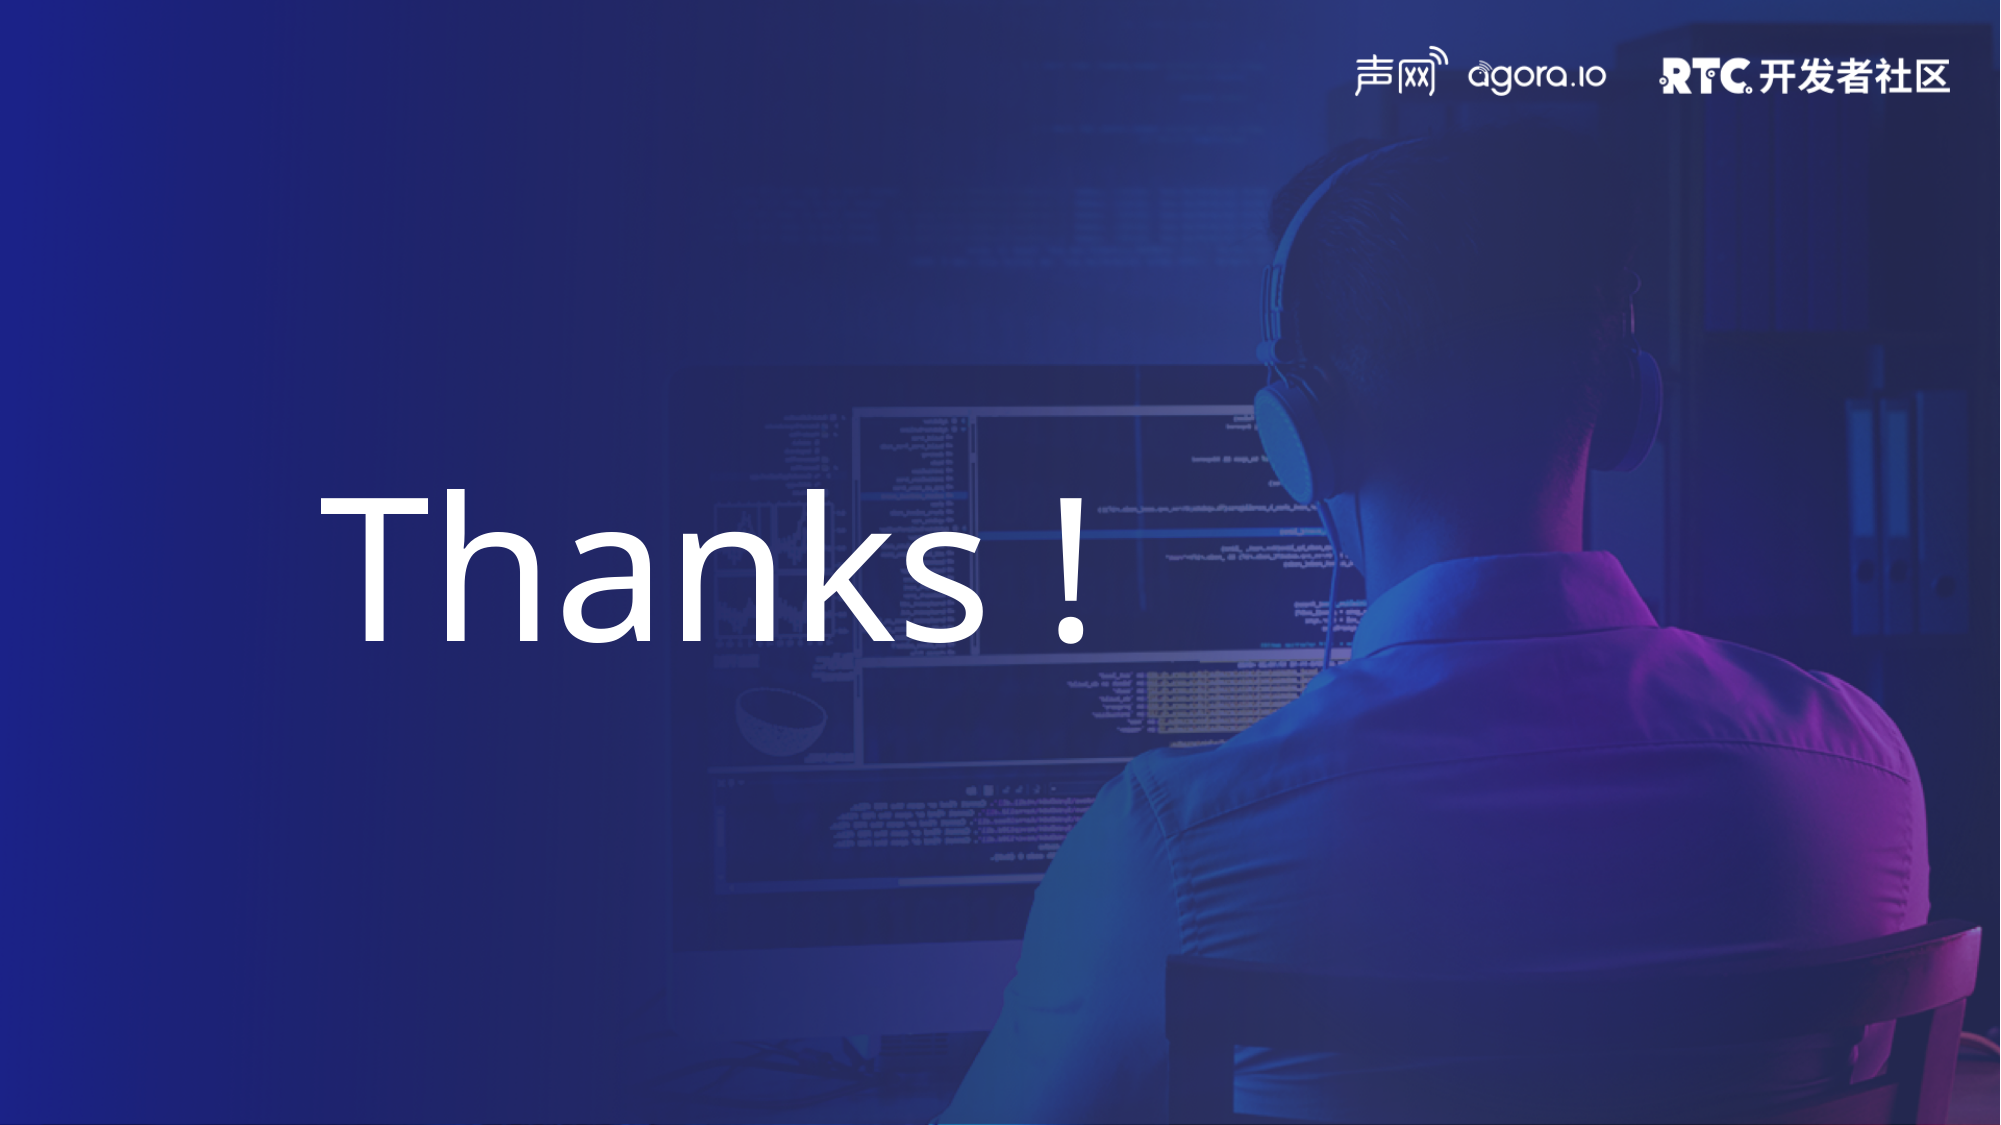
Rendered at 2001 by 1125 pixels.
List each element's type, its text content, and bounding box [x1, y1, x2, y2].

picture [0, 0, 2000, 1125]
text_box Thanks ! [304, 433, 1640, 689]
